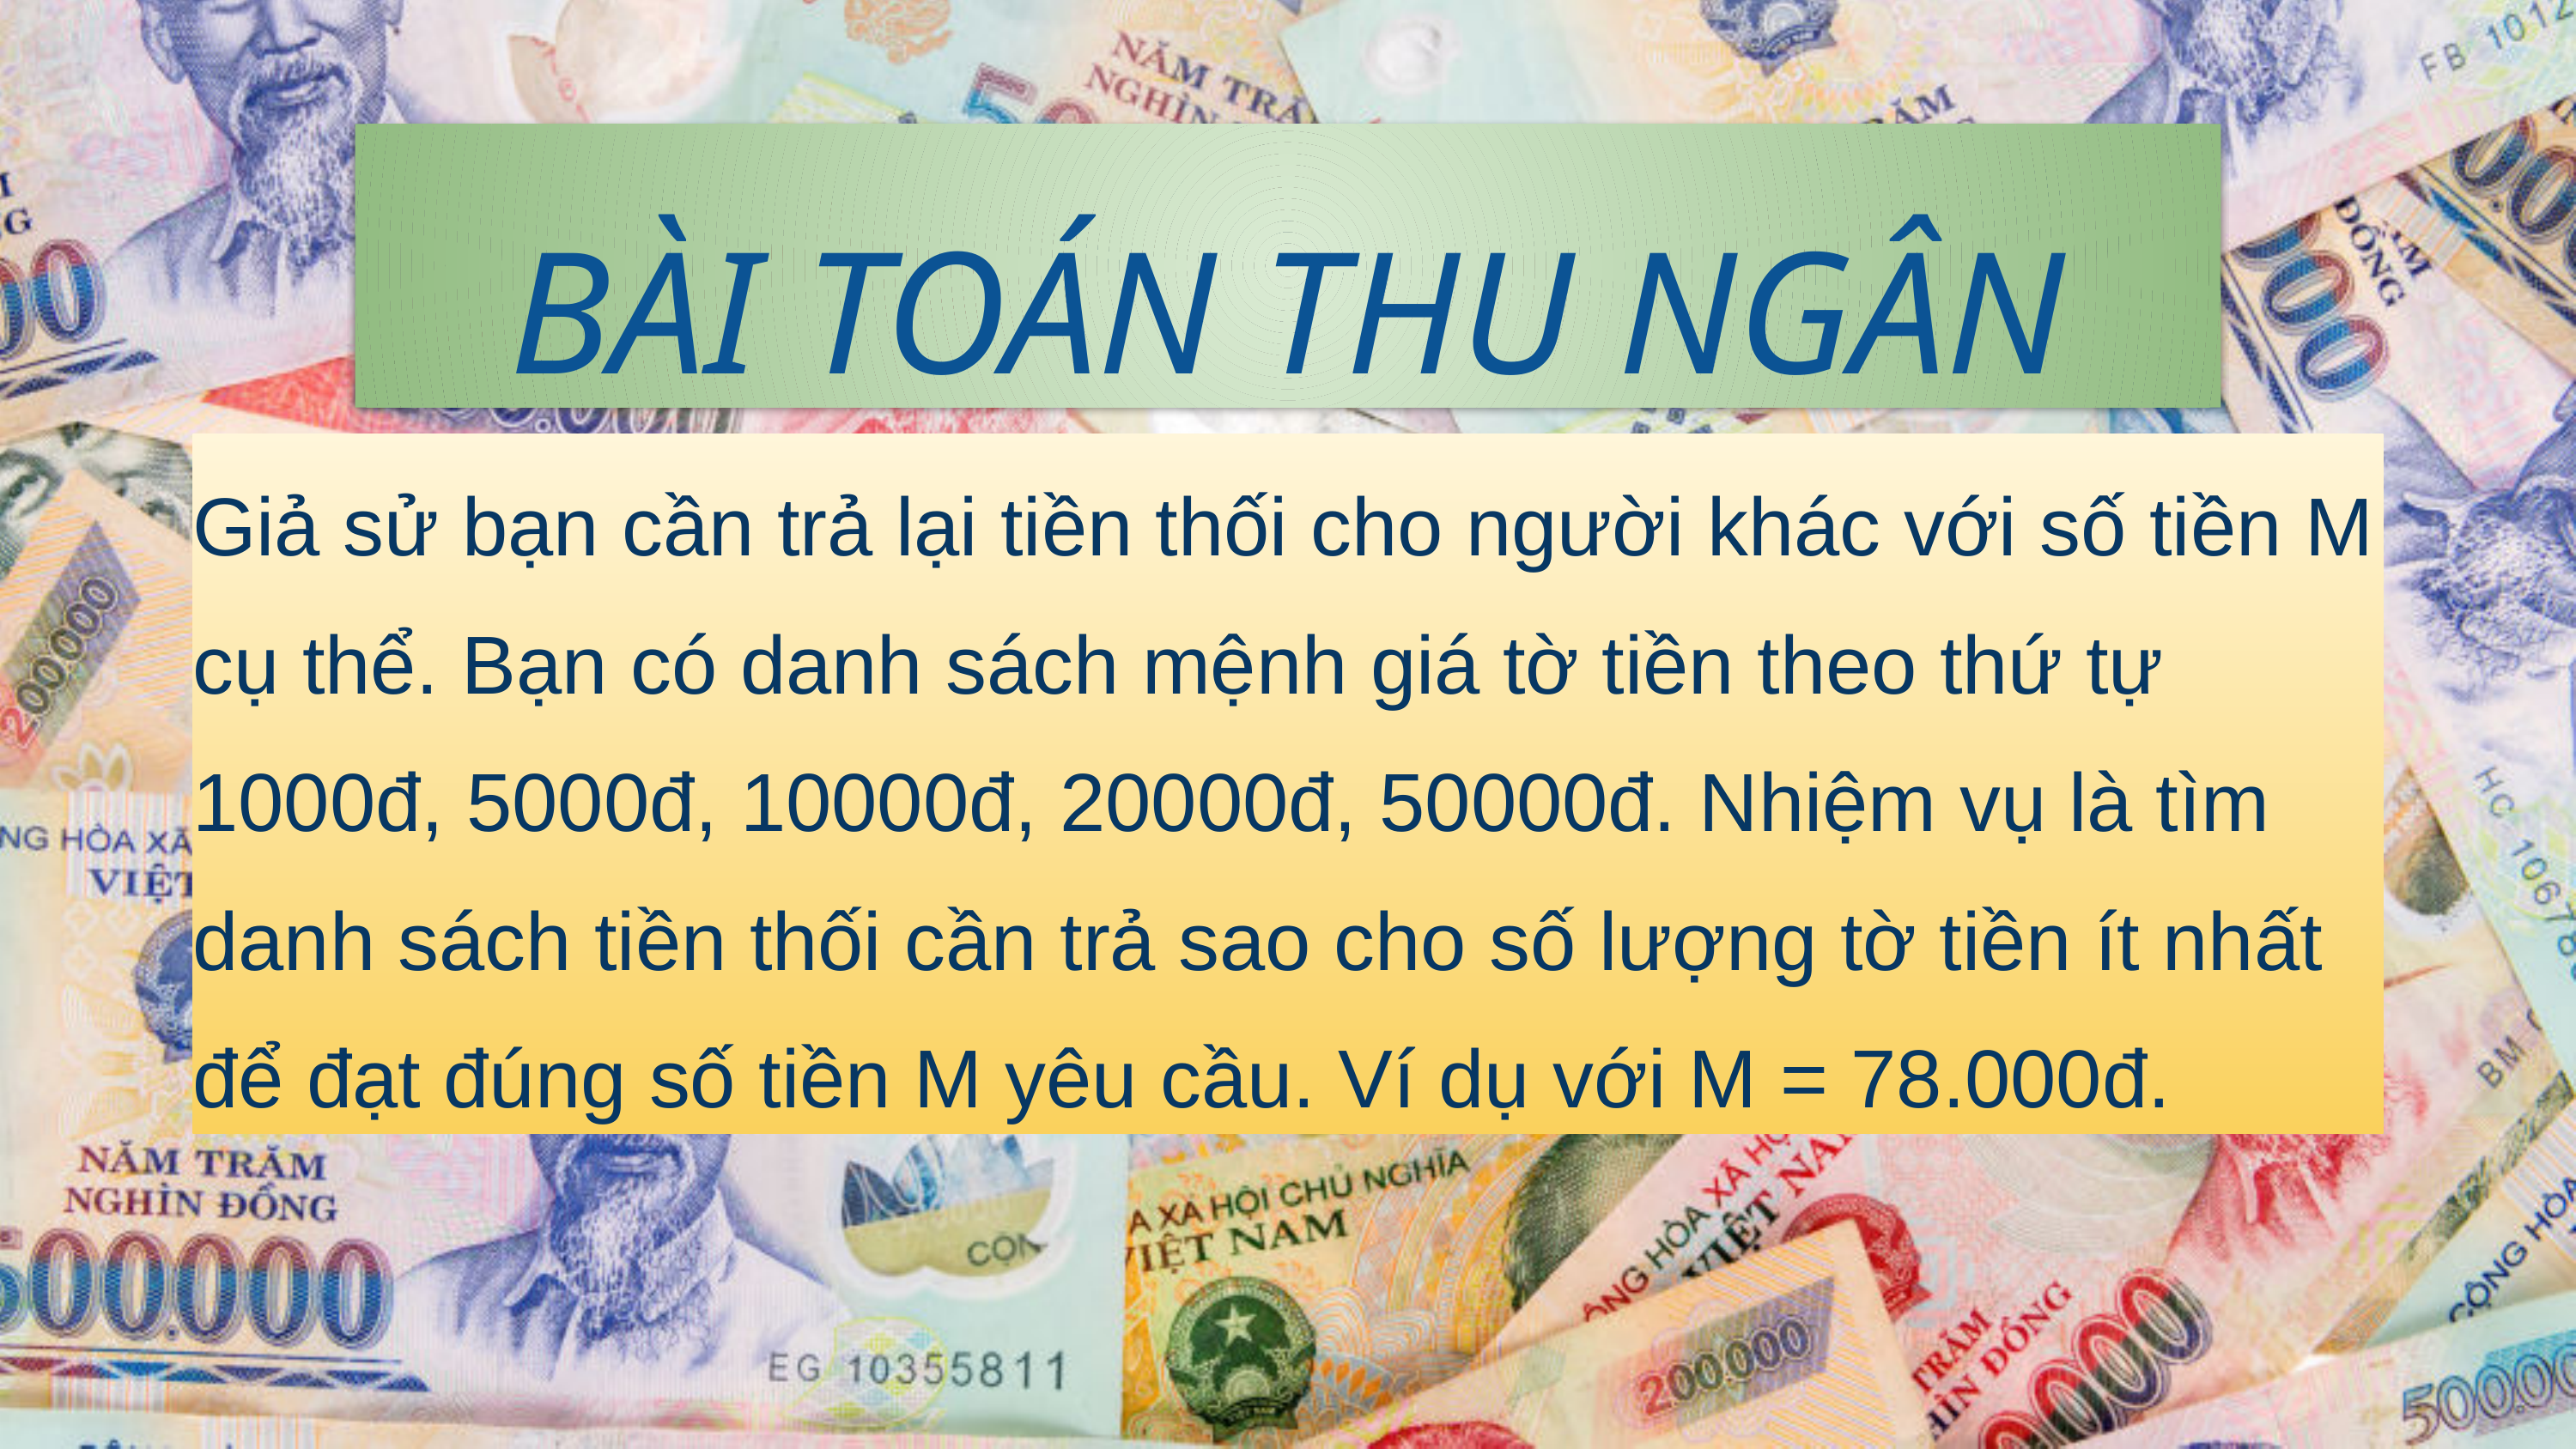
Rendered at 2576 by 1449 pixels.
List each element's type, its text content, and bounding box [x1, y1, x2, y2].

text_box Giả sử bạn cần trả lại tiền thối cho người khác với số tiền M cụ thể. Bạn có danh sách mệnh giá tờ tiền theo thứ tự 1000đ, 5000đ, 10000đ, 20000đ, 50000đ. Nhiệm vụ là tìm danh sách tiền thối cần trả sao cho số lượng tờ tiền ít nhất để đạt đúng số tiền M yêu cầu. Ví dụ với M = 78.000đ. [192, 433, 2384, 1134]
text_box BÀI TOÁN THU NGÂN [355, 124, 2221, 408]
picture [0, 0, 2576, 1449]
